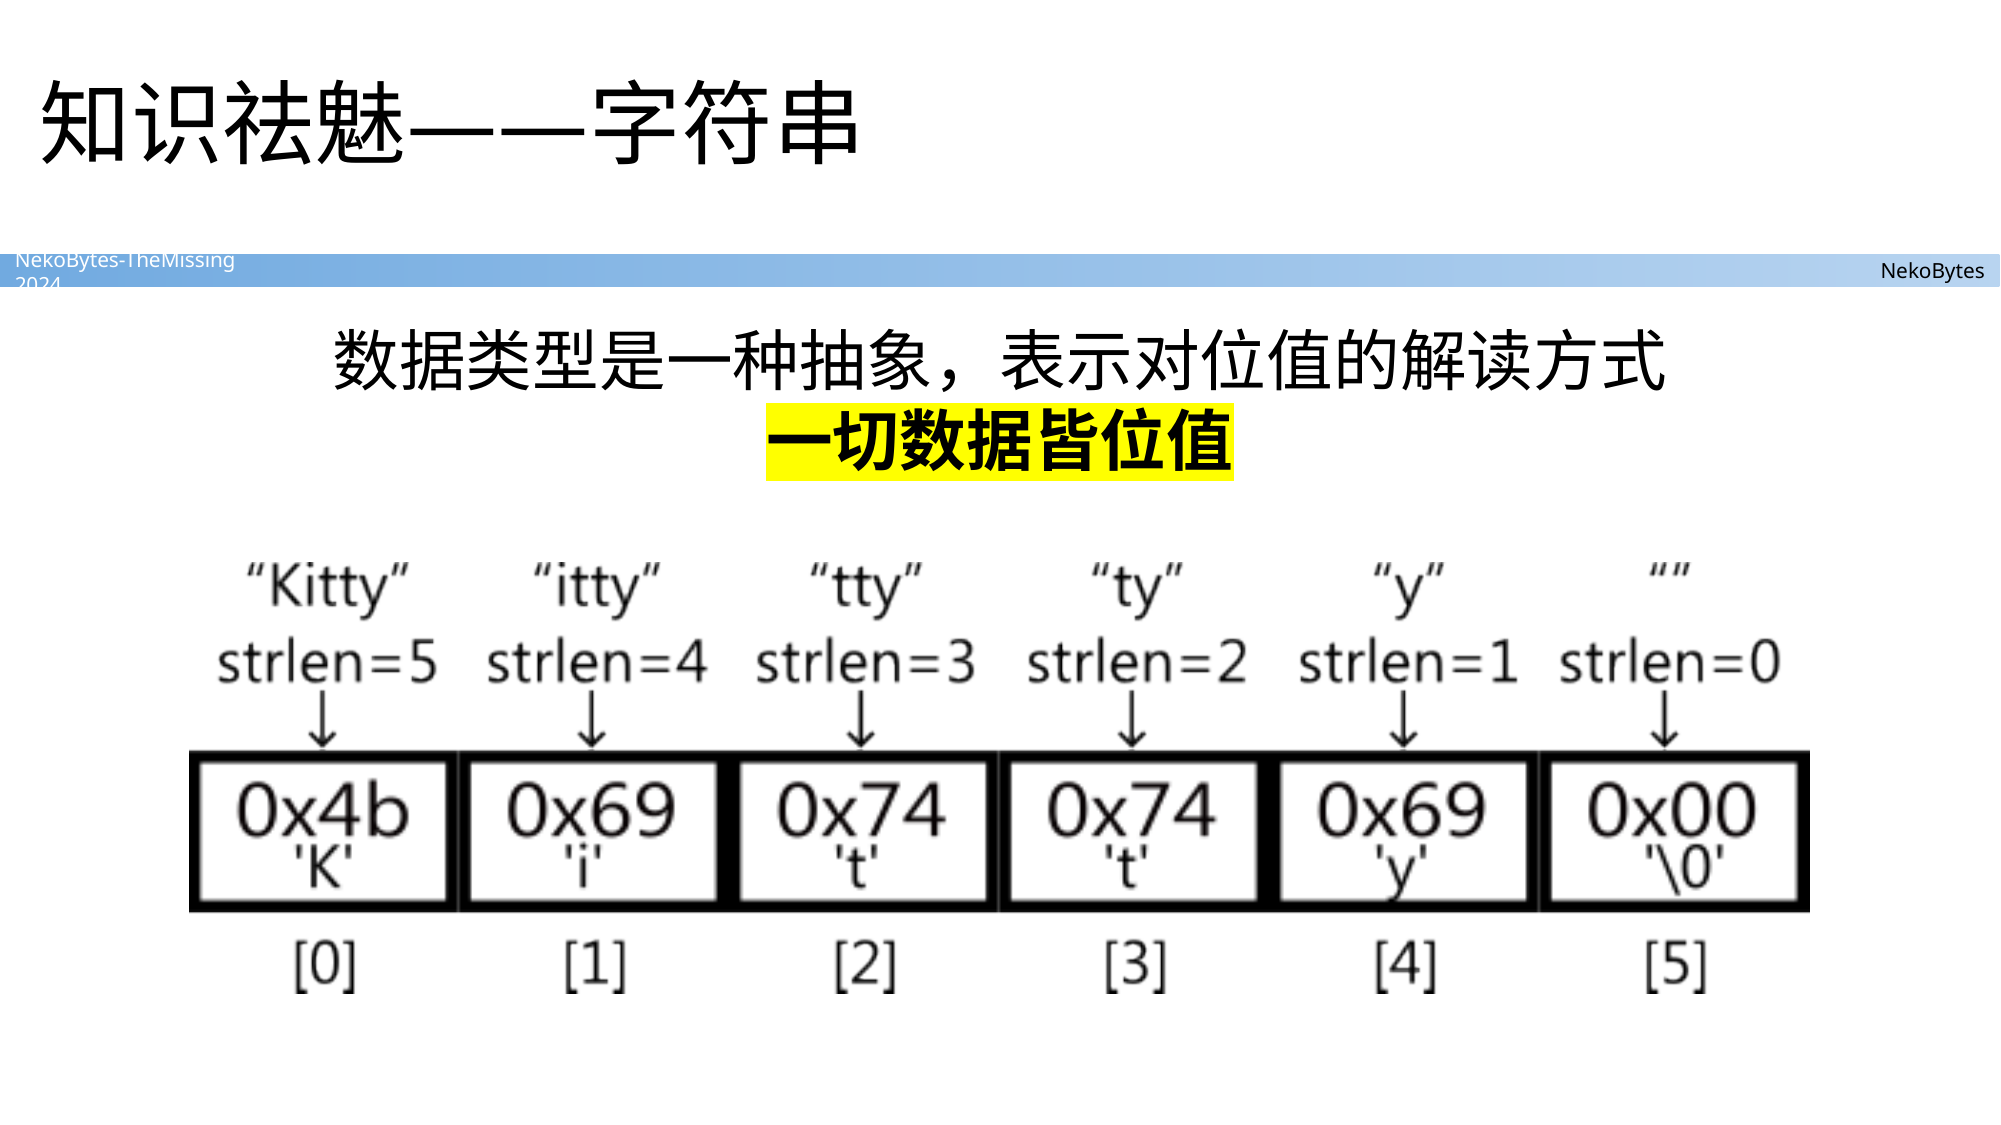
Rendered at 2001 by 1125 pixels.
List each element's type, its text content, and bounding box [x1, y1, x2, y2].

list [189, 562, 1811, 994]
text_box 数据类型是一种抽象，表示对位值的解读方式 一切数据皆位值 [317, 311, 1683, 486]
title 知识祛魅——字符串 [39, 19, 1764, 237]
